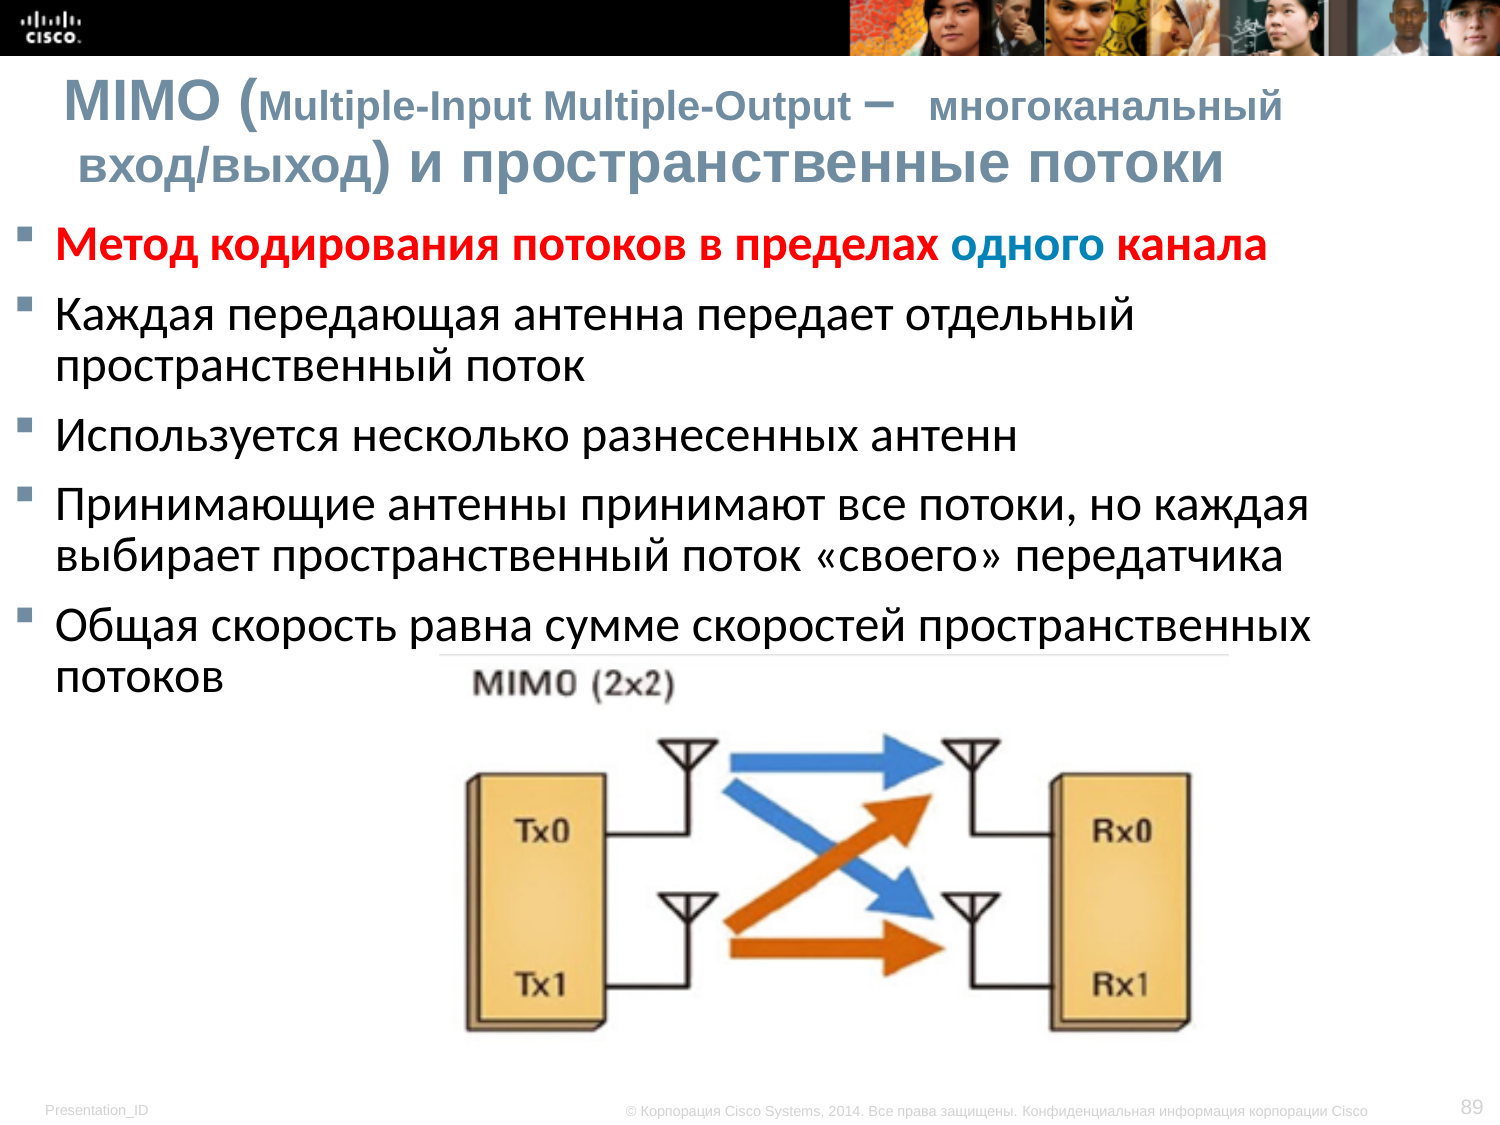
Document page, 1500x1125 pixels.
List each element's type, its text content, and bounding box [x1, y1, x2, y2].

title MIMO (Multiple-Input Multiple-Output – многоканальный вход/выход) и пространственные потоки [50, 71, 1500, 203]
picture [0, 0, 1500, 56]
list Метод кодирования потоков в пределах одного канала Каждая передающая антенна передает отдельный пространственный поток Используется несколько разнесенных антенн Принимающие антенны принимают все потоки, но каждая выбирает пространственный поток «своего» передатчика Общая скорость равна сумме скоростей пространственных потоков [0, 212, 1500, 1125]
picture [439, 654, 1229, 1106]
